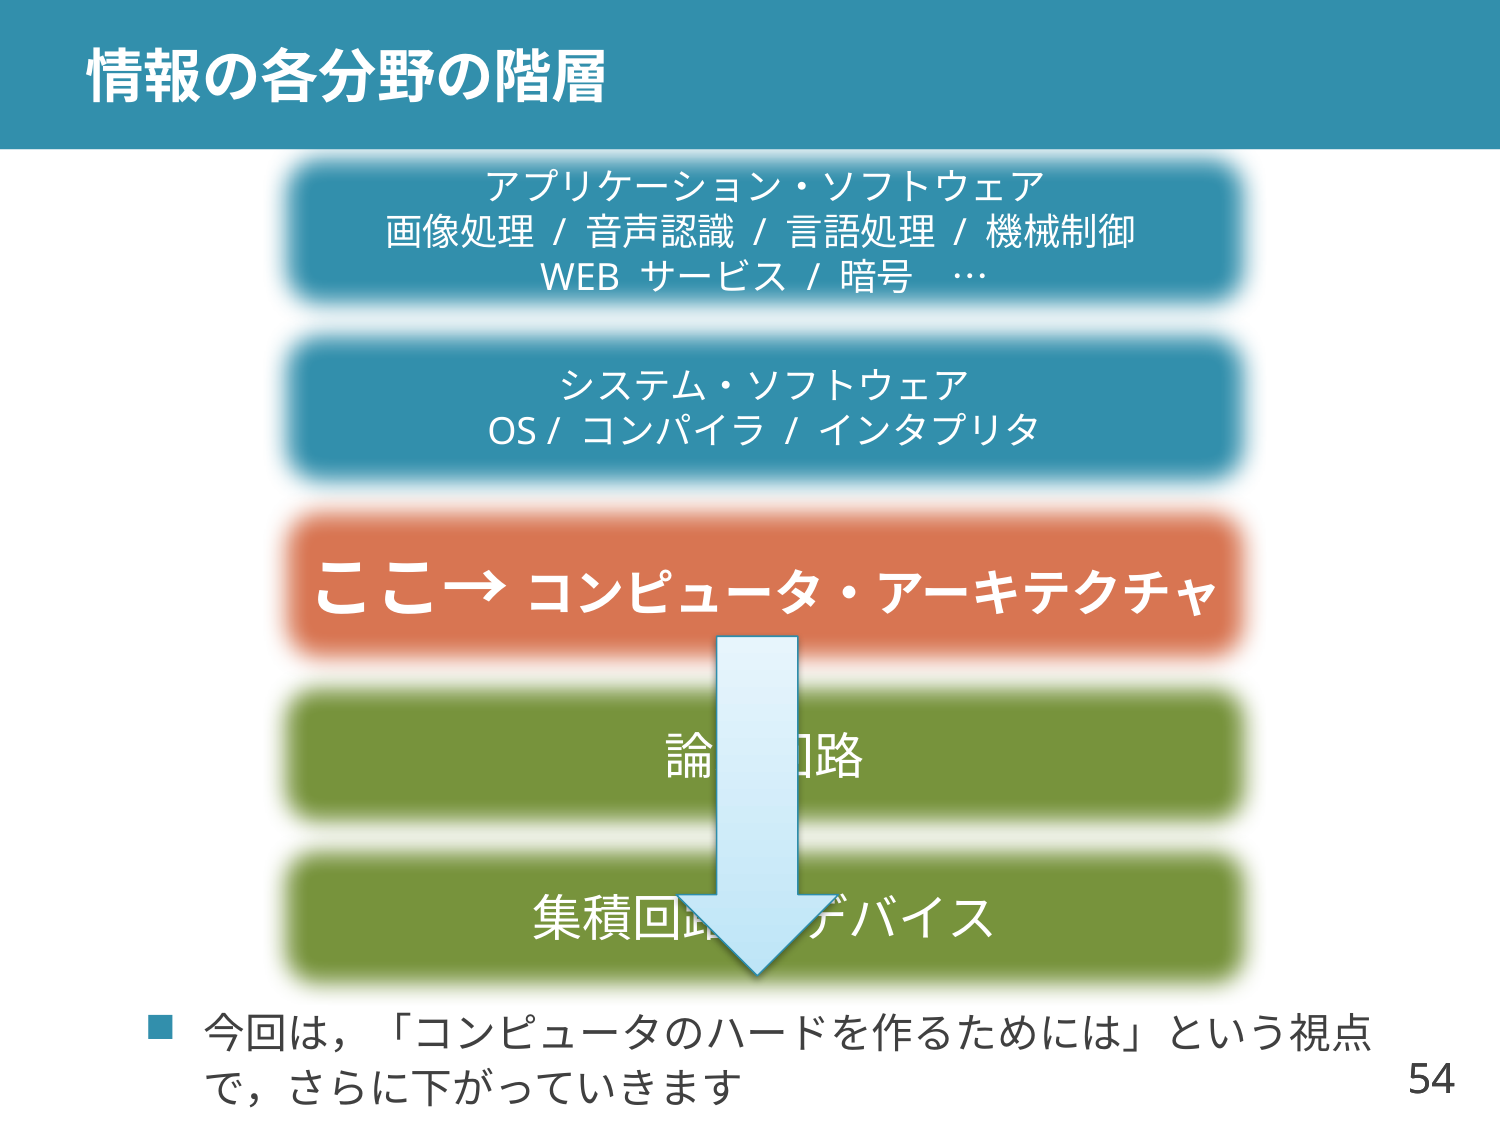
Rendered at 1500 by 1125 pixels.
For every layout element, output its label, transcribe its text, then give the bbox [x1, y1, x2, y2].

table_header a [769, 859, 1237, 976]
text_box 論理回路 [300, 703, 710, 807]
table_header a [293, 859, 745, 976]
text_box ここ→ コンピュータ・アーキテクチャ [300, 526, 1230, 645]
text_box 集積回路 / デバイス [775, 866, 1230, 970]
text_box システム・ソフトウェア OS / コンパイラ / インタプリタ [300, 349, 1230, 467]
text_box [288, 160, 1242, 302]
text_box i2 [288, 854, 750, 981]
text_box i2 [764, 854, 1242, 981]
text_box （論理否定） [293, 165, 1237, 297]
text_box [803, 692, 1242, 819]
text_box z = ¬ a [293, 696, 710, 814]
text_box [675, 635, 840, 977]
text_box [288, 514, 1242, 656]
text_box 集積回路 / デバイス [300, 866, 739, 970]
text_box z = ¬ a [803, 696, 1237, 814]
title 情報の各分野の階層 [70, 0, 1500, 150]
text_box （論理和） [293, 519, 1237, 652]
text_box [288, 692, 710, 819]
text_box （論理積） [293, 342, 1237, 474]
table_cell 1 [288, 337, 1242, 479]
text_box 論理回路 [803, 703, 1230, 807]
text_box アプリケーション・ソフトウェア 画像処理 / 音声認識 / 言語処理 / 機械制御 WEB サービス / 暗号 … [300, 172, 1230, 290]
list 今回は，「コンピュータのハードを作るためには」という視点で，さらに下がっていきます [129, 1005, 1400, 1109]
